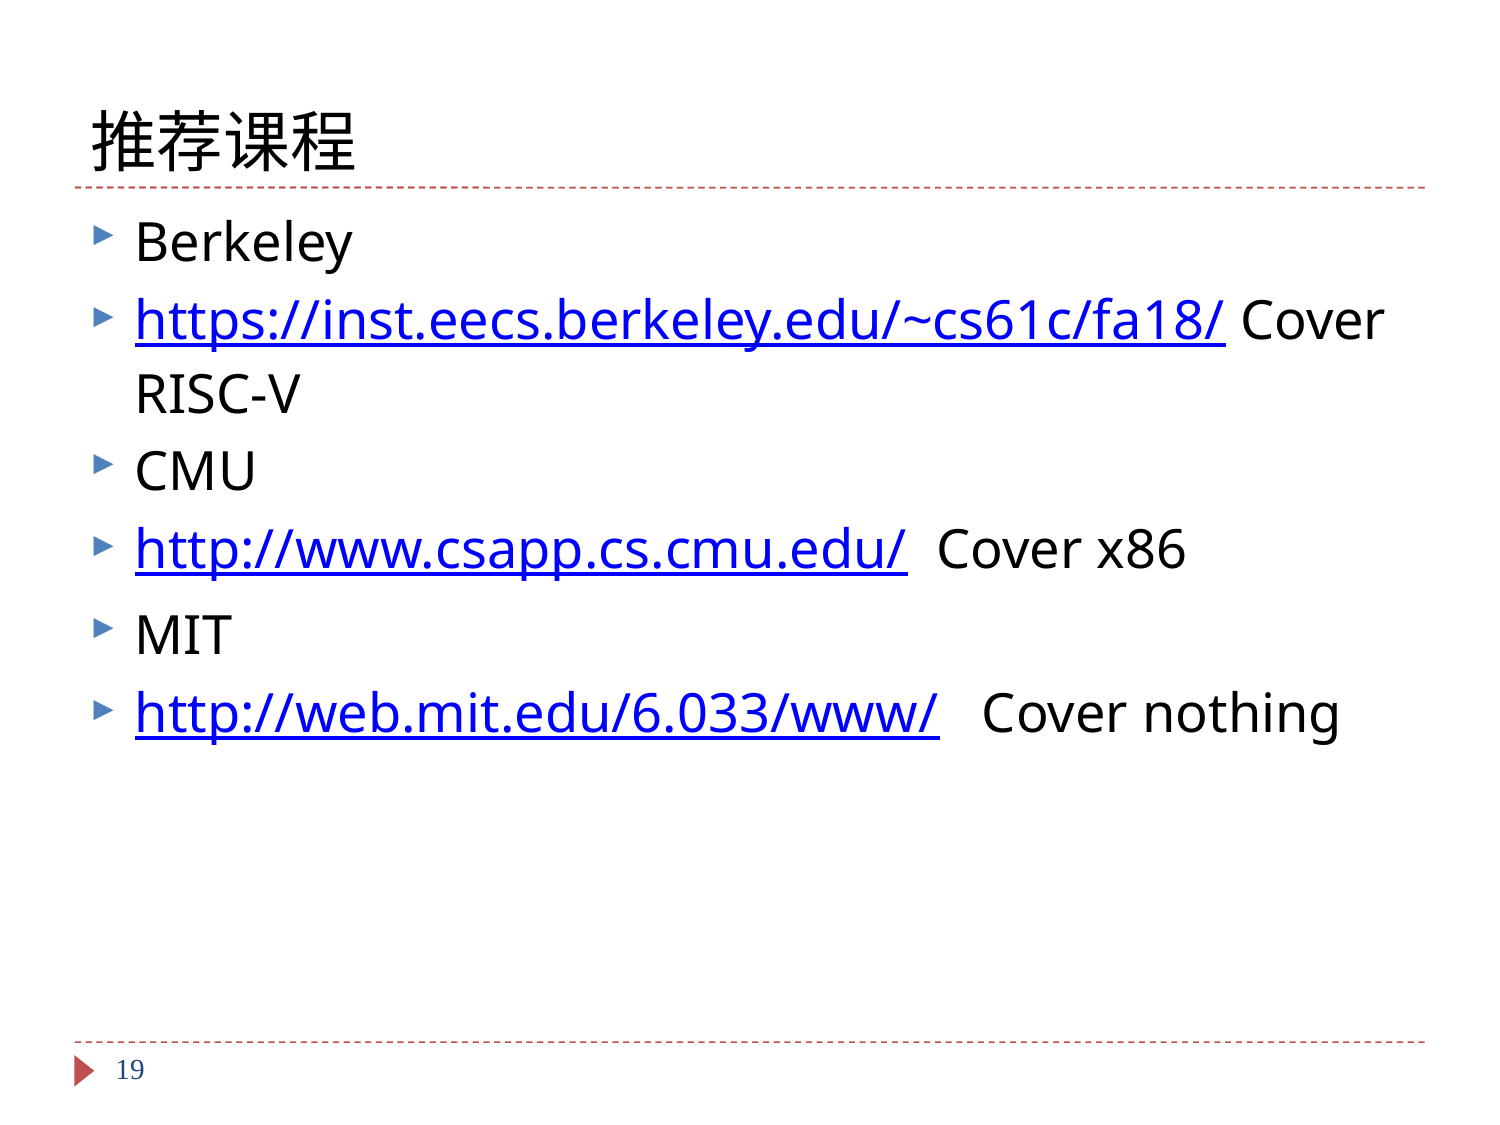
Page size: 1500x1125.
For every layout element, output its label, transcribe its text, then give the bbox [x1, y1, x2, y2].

list Berkeley https://inst.eecs.berkeley.edu/~cs61c/fa18/ Cover RISC-V CMU http://www.csapp.cs.cmu.edu/ Cover x86 MIT http://web.mit.edu/6.033/www/ Cover nothing [75, 200, 1425, 1006]
title 推荐课程 [75, 24, 1425, 188]
slide_number 19 [100, 1042, 426, 1103]
